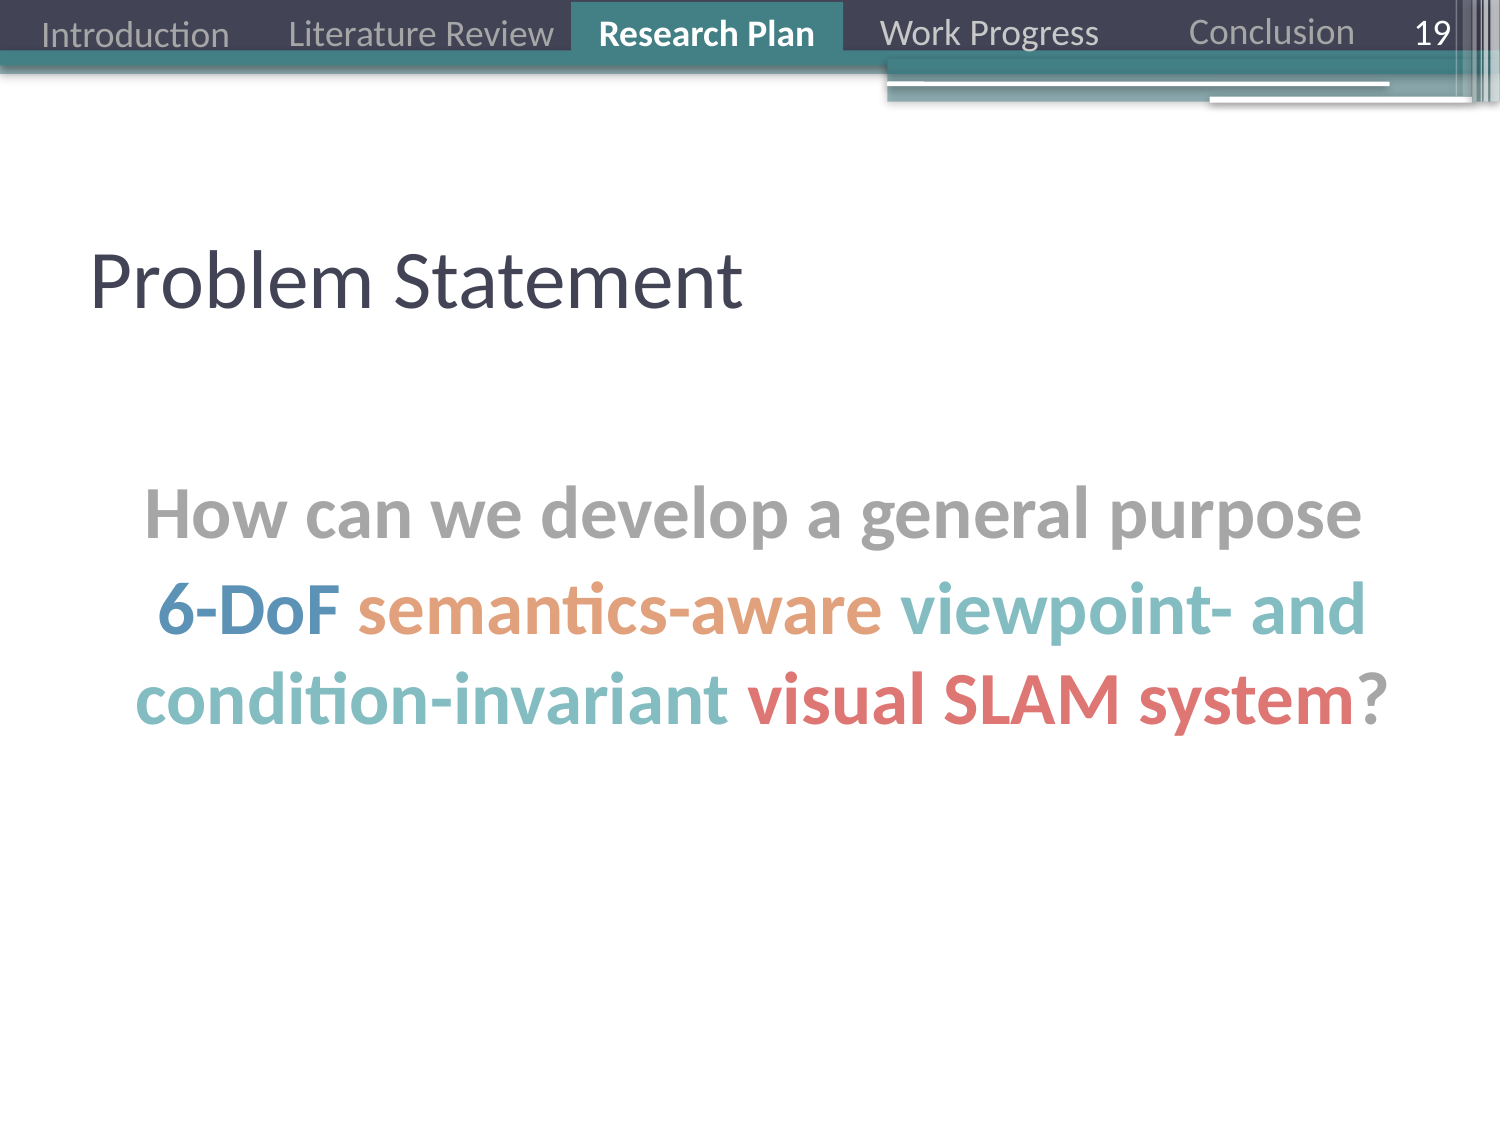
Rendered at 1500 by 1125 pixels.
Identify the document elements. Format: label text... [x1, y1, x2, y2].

title Problem Statement [75, 187, 1425, 363]
list How can we develop a general purpose 6-DoF semantics-aware viewpoint- and condition-invariant visual SLAM system? [79, 456, 1429, 910]
slide_number 19 [1341, 0, 1466, 61]
